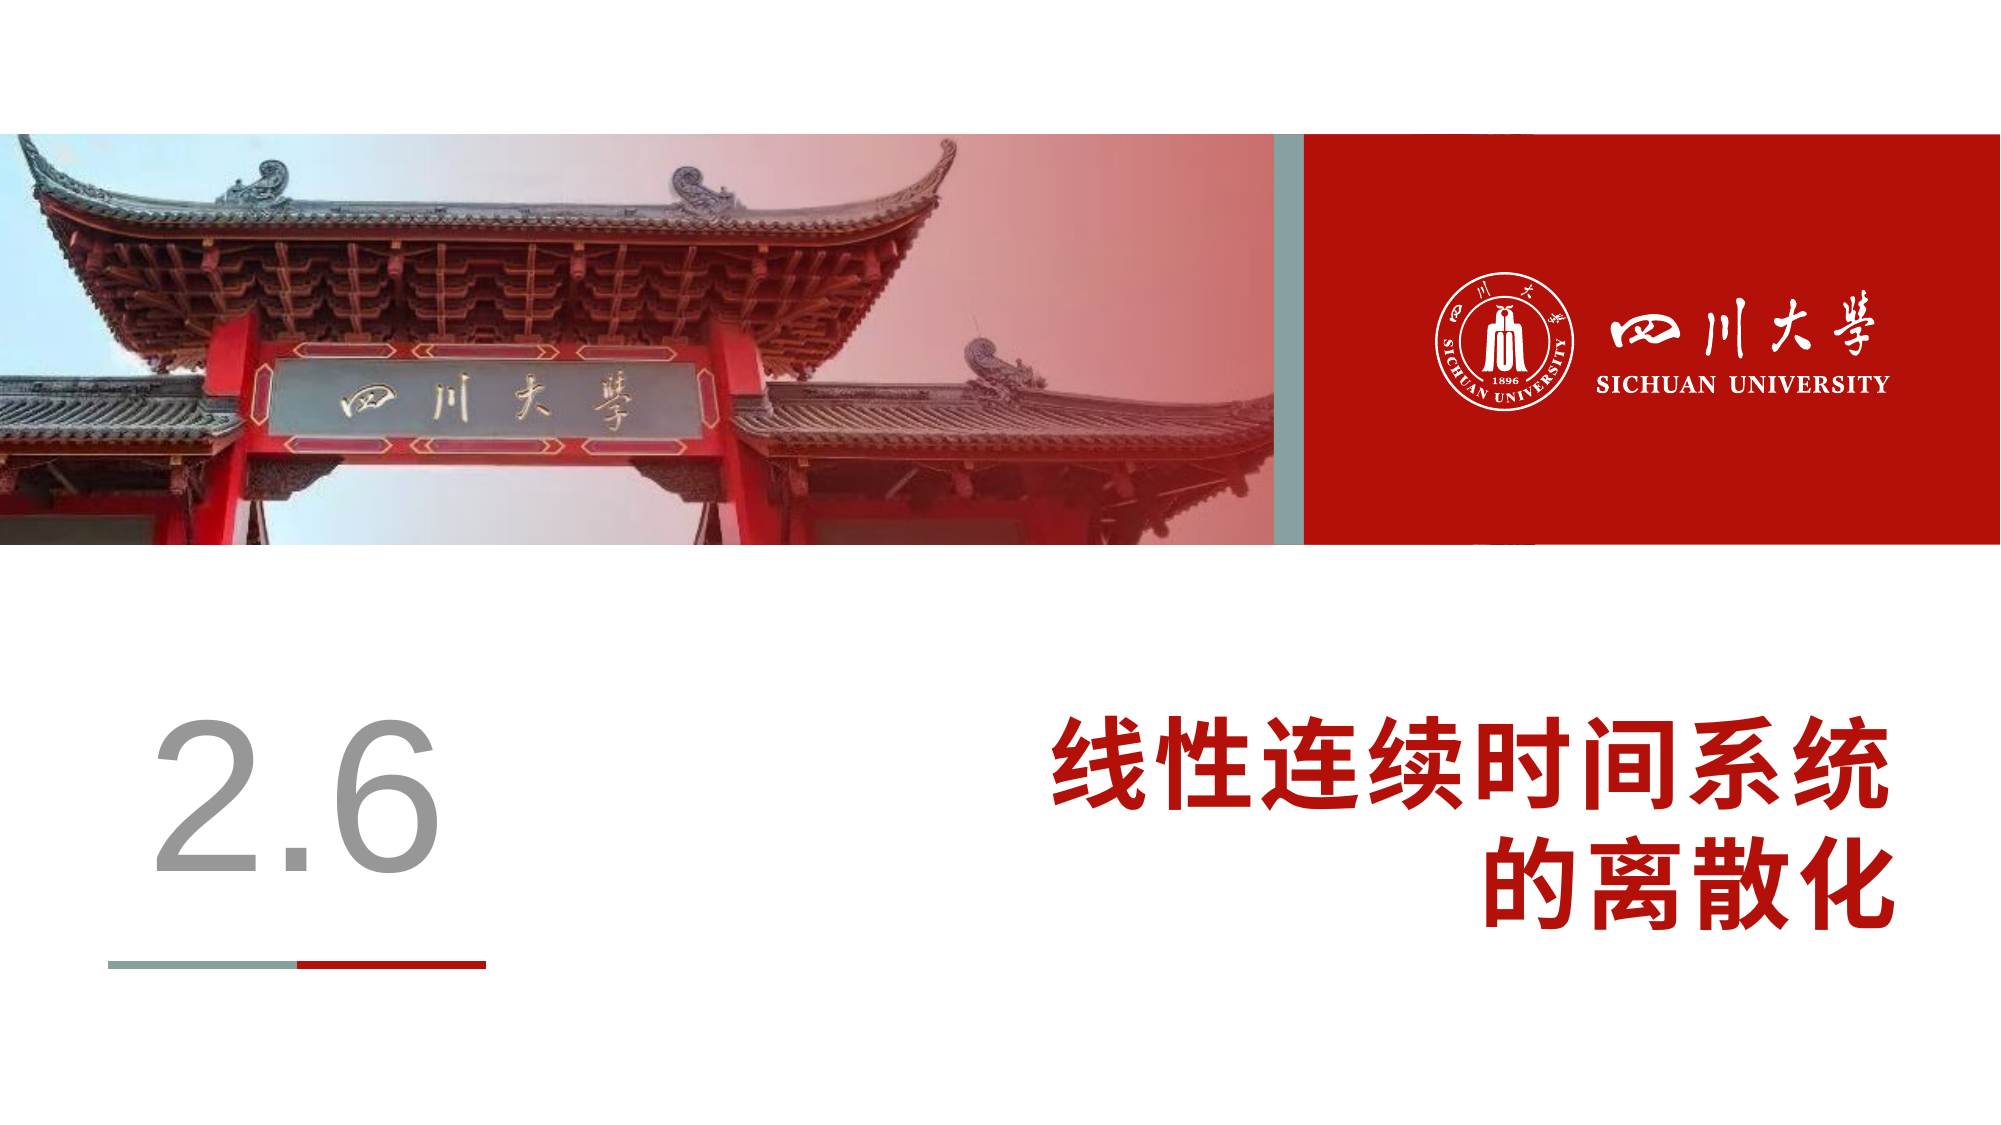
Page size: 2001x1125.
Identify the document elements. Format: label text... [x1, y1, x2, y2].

list 2.6 [106, 588, 488, 982]
list 线性连续时间系统的离散化 [940, 694, 1914, 952]
picture [0, 134, 482, 545]
